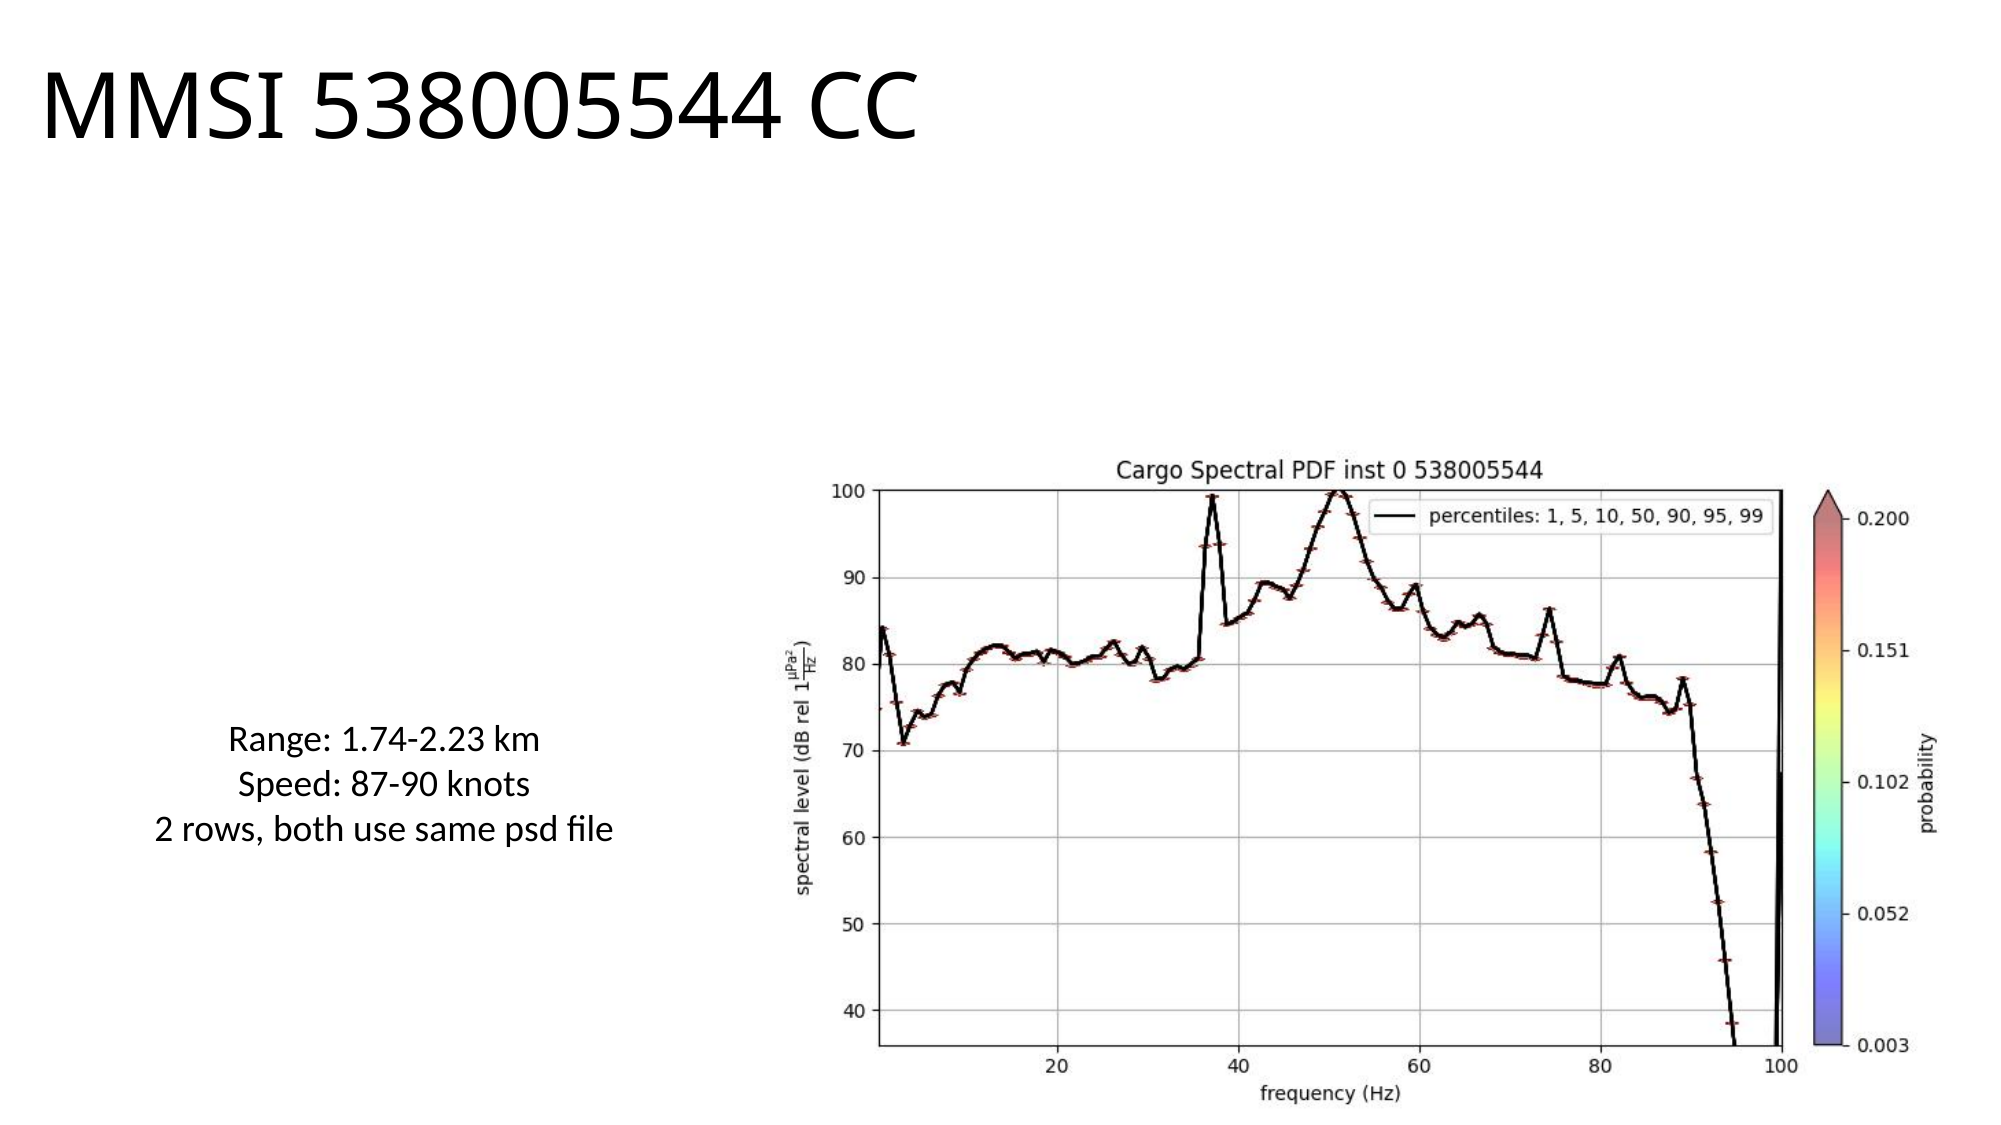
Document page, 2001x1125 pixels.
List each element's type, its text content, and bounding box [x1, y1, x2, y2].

title MMSI 538005544 CC [24, 0, 1221, 218]
text_box Range: 1.74-2.23 km Speed: 87-90 knots 2 rows, both use same psd file [108, 706, 661, 857]
picture [765, 439, 2000, 1125]
